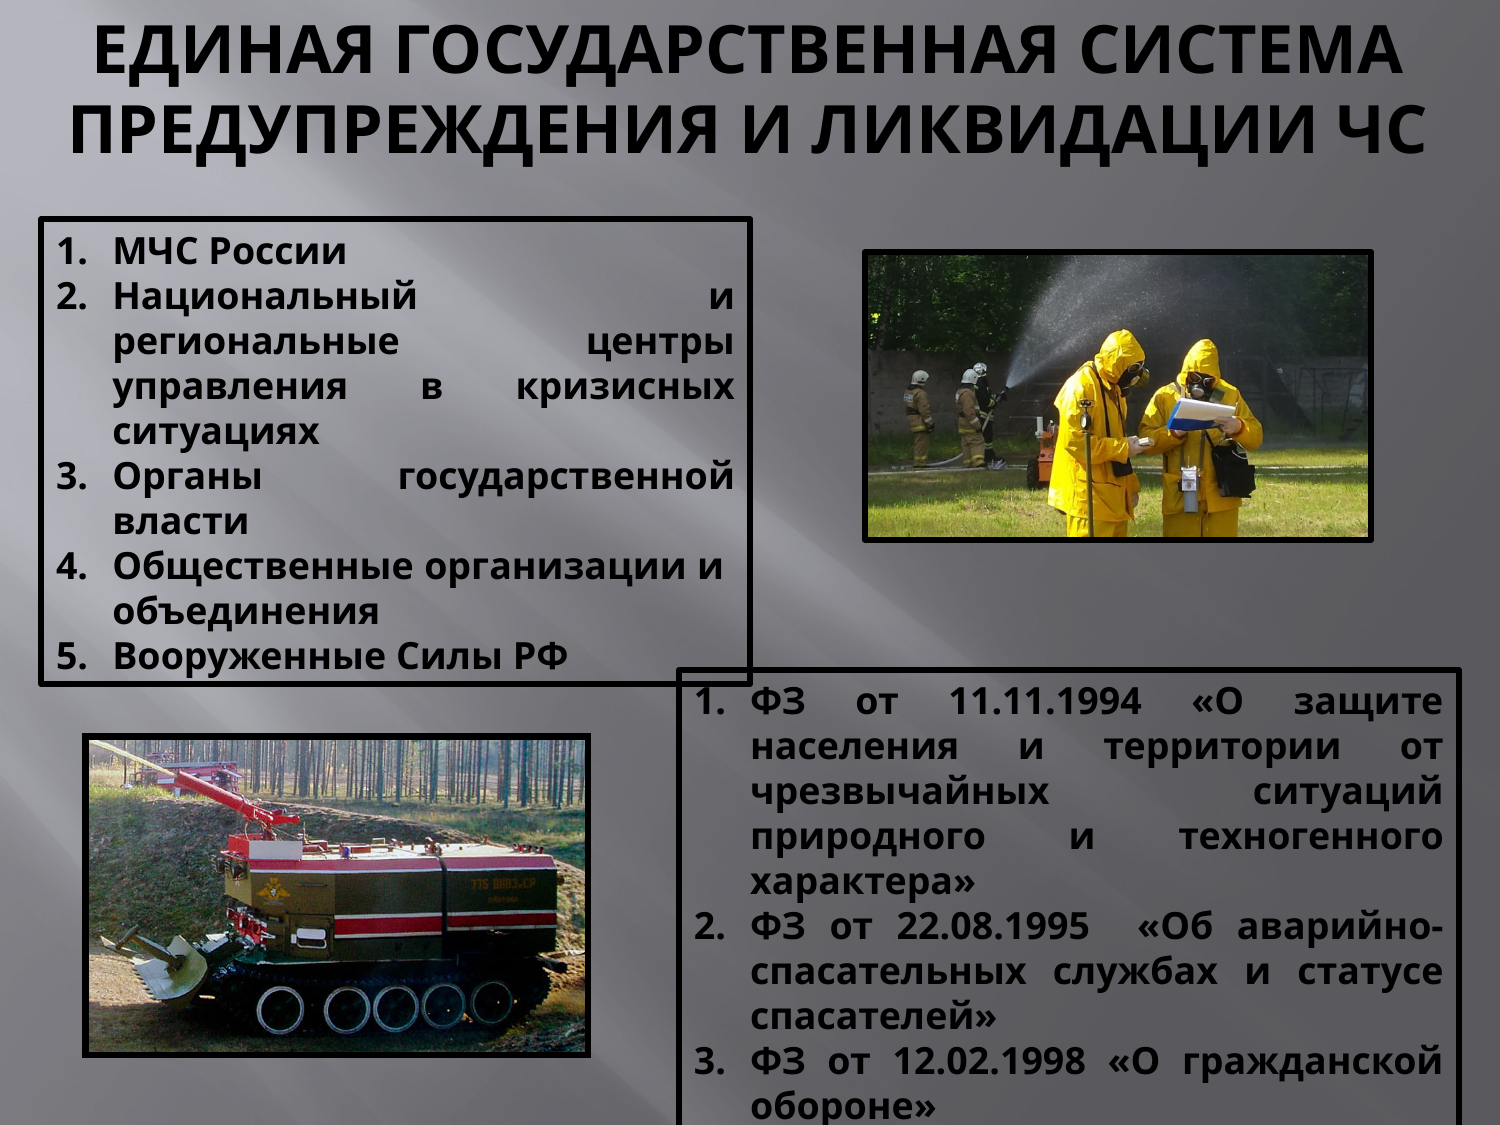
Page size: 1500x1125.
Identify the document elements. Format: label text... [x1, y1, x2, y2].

text_box ЕДИНАЯ ГОСУДАРСТВЕННАЯ СИСТЕМА ПРЕДУПРЕЖДЕНИЯ И ЛИКВИДАЦИИ ЧС [0, 0, 1497, 175]
text_box МЧС России Национальный и региональные центры управления в кризисных ситуациях Органы государственной власти Общественные организации и объединения Вооруженные Силы РФ [41, 219, 750, 684]
picture [88, 739, 585, 1053]
text_box ФЗ от 11.11.1994 «О защите населения и территории от чрезвычайных ситуаций природного и техногенного характера» ФЗ от 22.08.1995 «Об аварийно-спасательных службах и статусе спасателей» ФЗ от 12.02.1998 «О гражданской обороне» [679, 669, 1459, 1125]
picture [867, 255, 1369, 537]
